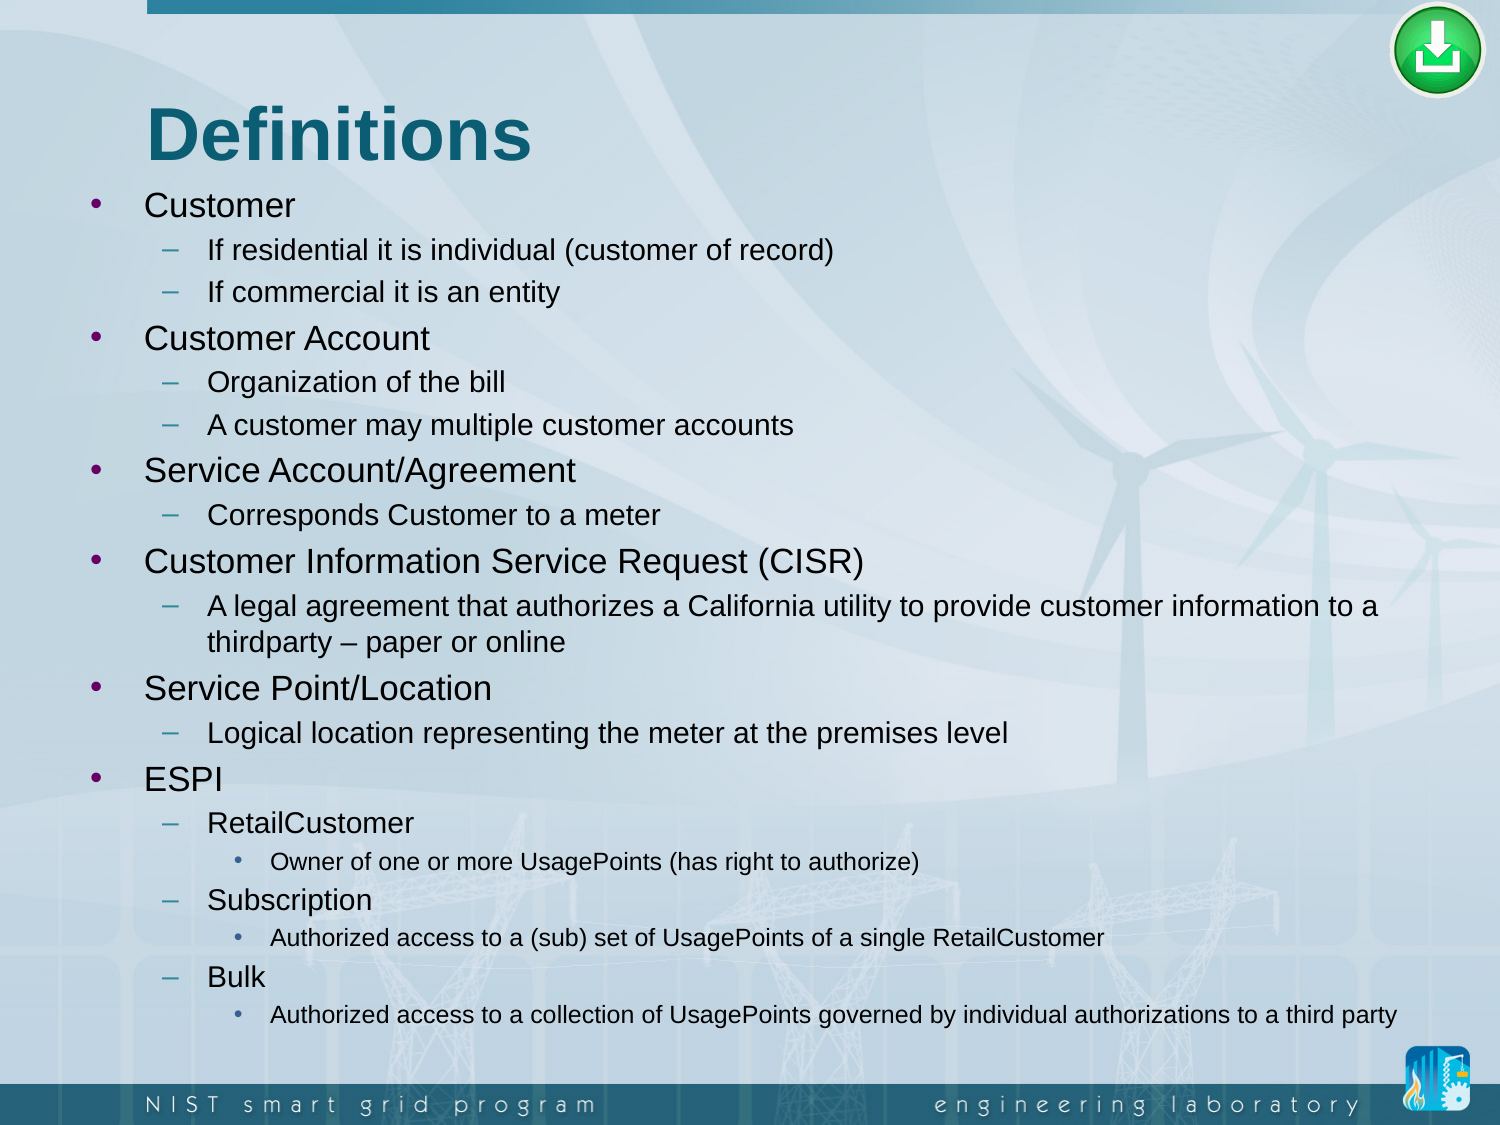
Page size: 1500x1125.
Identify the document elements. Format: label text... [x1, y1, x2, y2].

picture [0, 0, 1500, 1125]
title Definitions [131, 36, 1441, 224]
list Customer If residential it is individual (customer of record) If commercial it is an entity Customer Account Organization of the bill A customer may multiple customer accounts Service Account/Agreement Corresponds Customer to a meter Customer Information Service Request (CISR) A legal agreement that authorizes a California utility to provide customer information to a thirdparty – paper or online Service Point/Location Logical location representing the meter at the premises level ESPI RetailCustomer Owner of one or more UsagePoints (has right to authorize) Subscription Authorized access to a (sub) set of UsagePoints of a single RetailCustomer Bulk Authorized access to a collection of UsagePoints governed by individual authorizations to a third party [75, 174, 1425, 1063]
